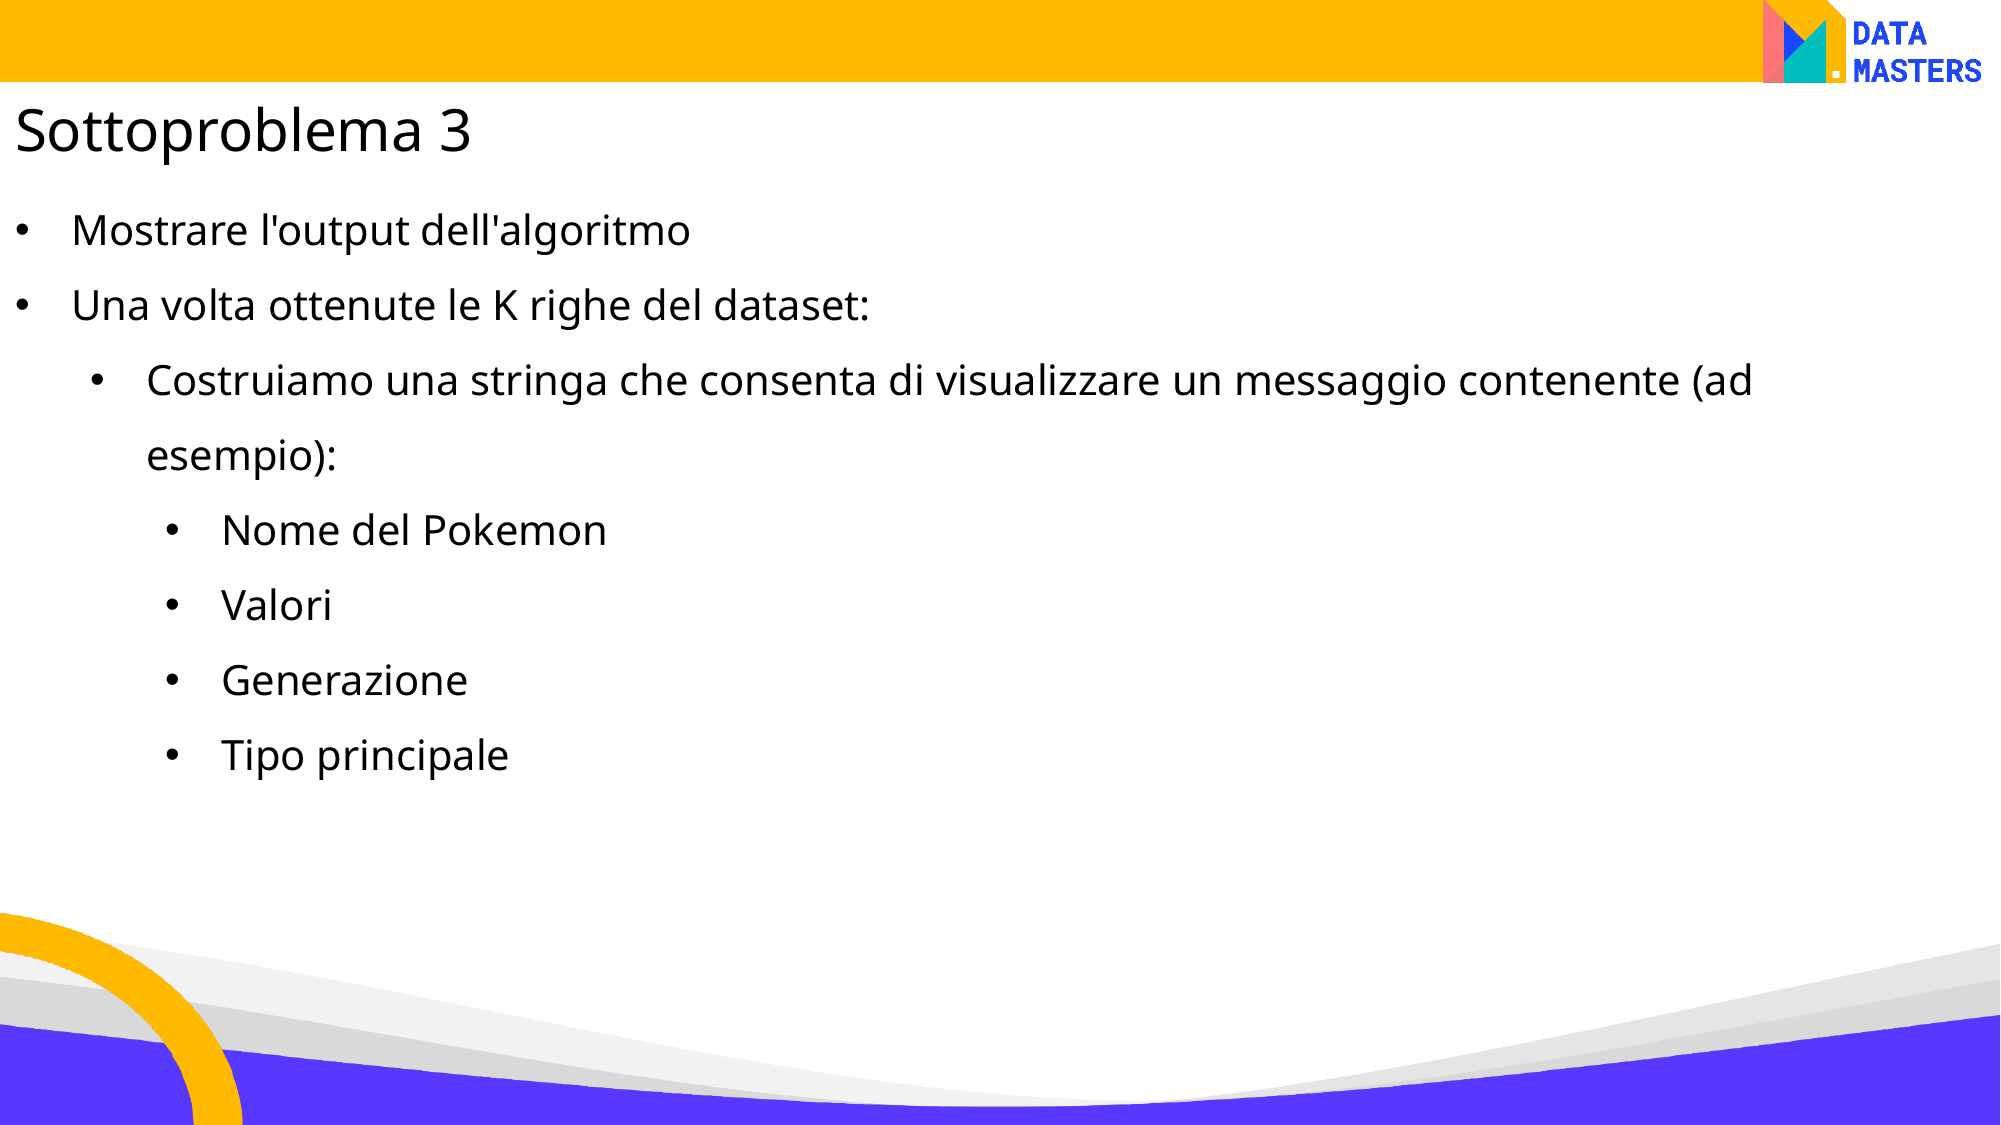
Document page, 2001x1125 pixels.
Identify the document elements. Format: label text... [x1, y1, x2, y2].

text_box Sottoproblema 3 [0, 85, 1445, 171]
picture [1763, 0, 1983, 90]
picture [0, 896, 2001, 1125]
text_box Mostrare l'output dell'algoritmo Una volta ottenute le K righe del dataset: Costruiamo una stringa che consenta di visualizzare un messaggio contenente (ad esempio): Nome del Pokemon Valori Generazione Tipo principale [0, 171, 1852, 787]
